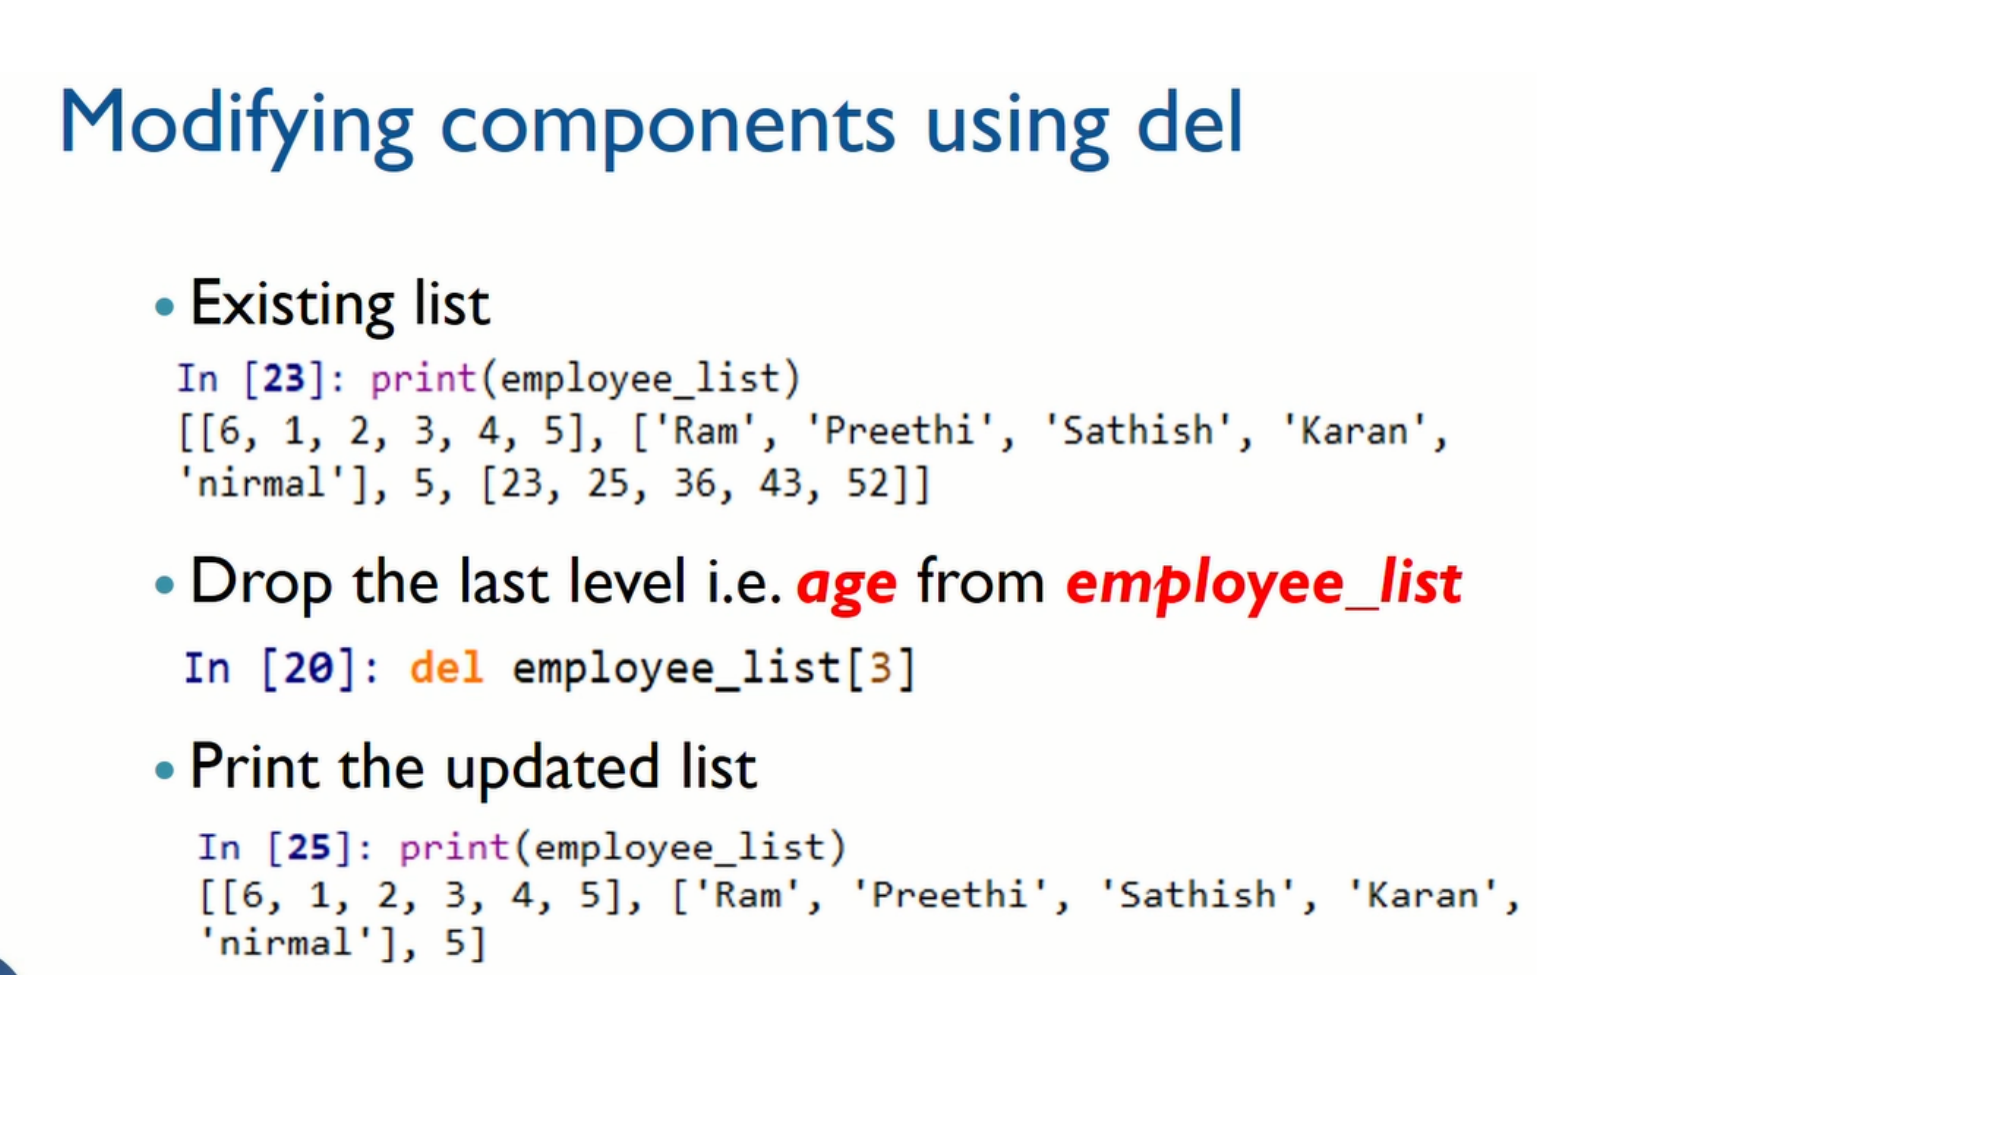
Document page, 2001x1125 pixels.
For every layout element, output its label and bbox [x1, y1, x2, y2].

picture [0, 72, 1537, 975]
